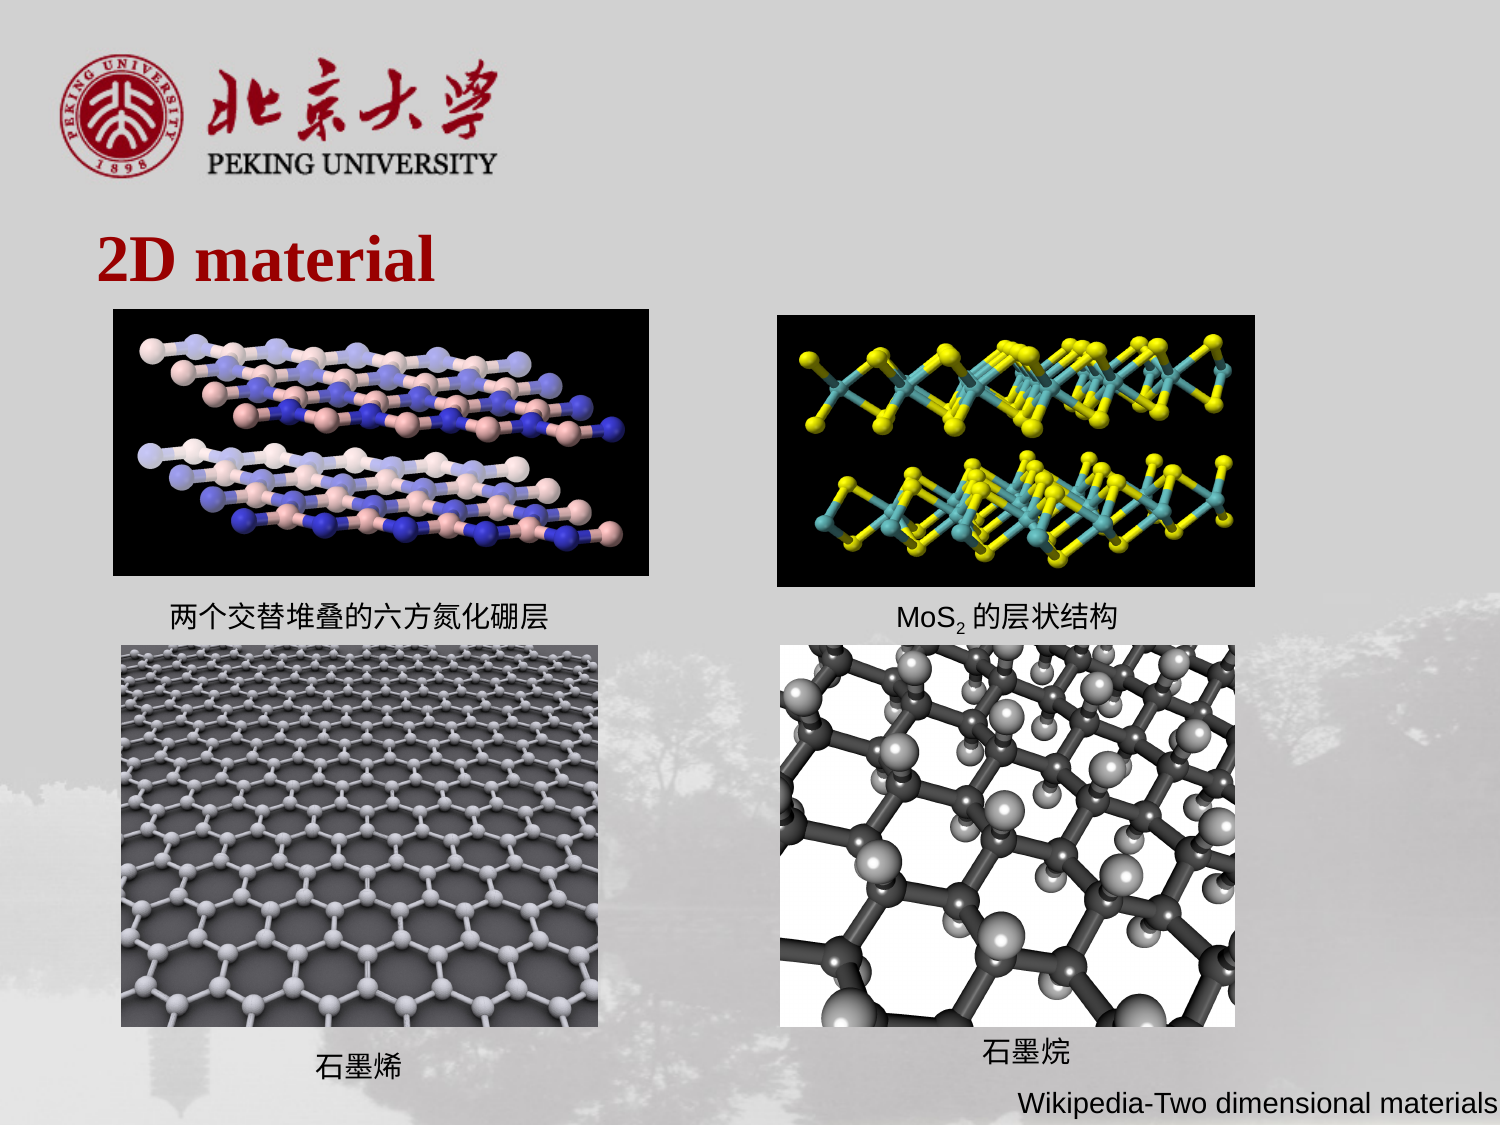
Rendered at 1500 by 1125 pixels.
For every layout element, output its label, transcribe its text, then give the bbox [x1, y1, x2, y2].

picture [0, 0, 1500, 1125]
text_box 两个交替堆叠的六方氮化硼层 [154, 590, 565, 641]
text_box MoS2的层状结构 [881, 595, 1134, 643]
text_box Wikipedia-Two dimensional materials [1002, 1076, 1500, 1125]
title 2D material [58, 186, 474, 324]
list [112, 309, 649, 577]
text_box 石墨烯 [300, 1040, 418, 1091]
text_box 石墨烷 [967, 1036, 1086, 1076]
